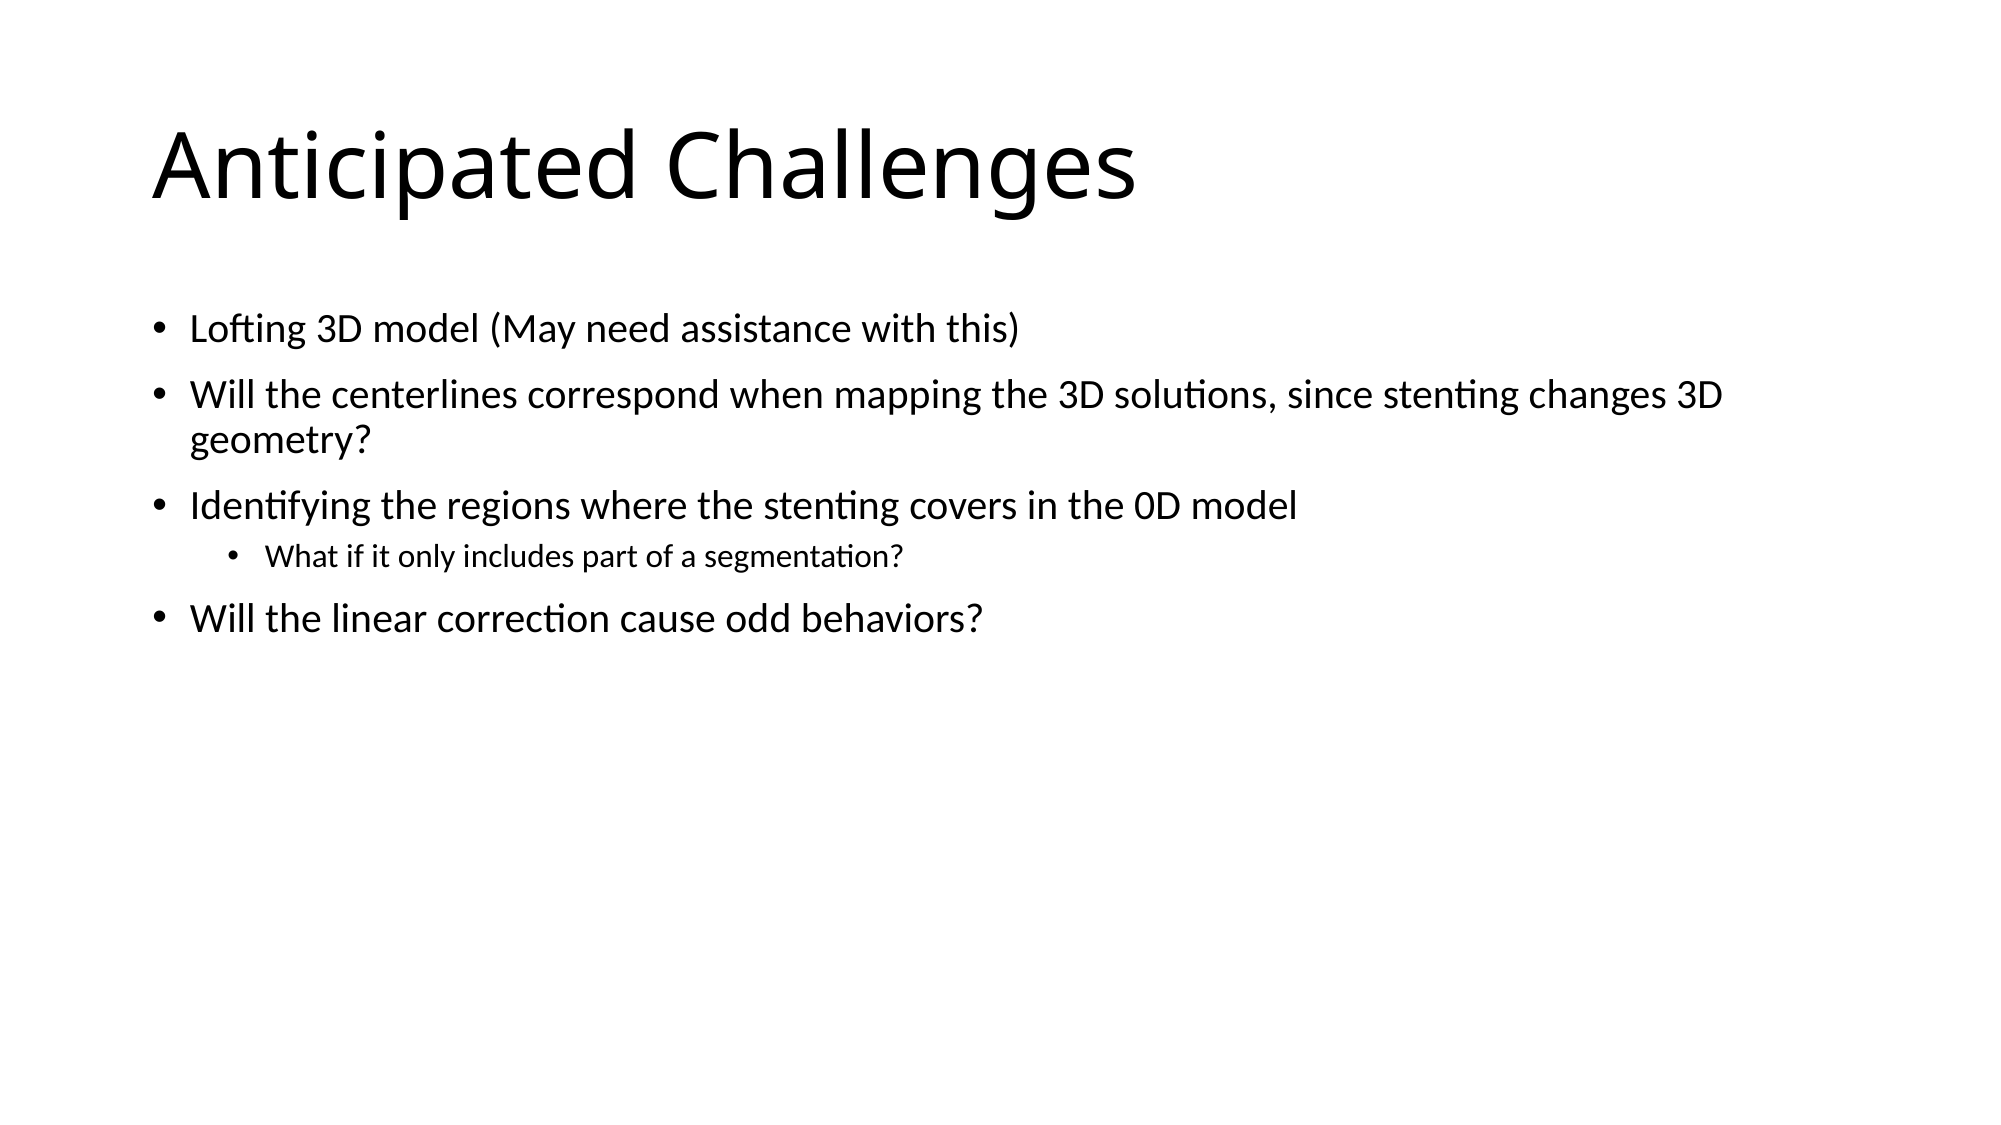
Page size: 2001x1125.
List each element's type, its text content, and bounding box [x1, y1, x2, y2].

title Anticipated Challenges [137, 59, 1863, 278]
list Lofting 3D model (May need assistance with this) Will the centerlines correspond when mapping the 3D solutions, since stenting changes 3D geometry? Identifying the regions where the stenting covers in the 0D model What if it only includes part of a segmentation? Will the linear correction cause odd behaviors? [137, 299, 1775, 1014]
